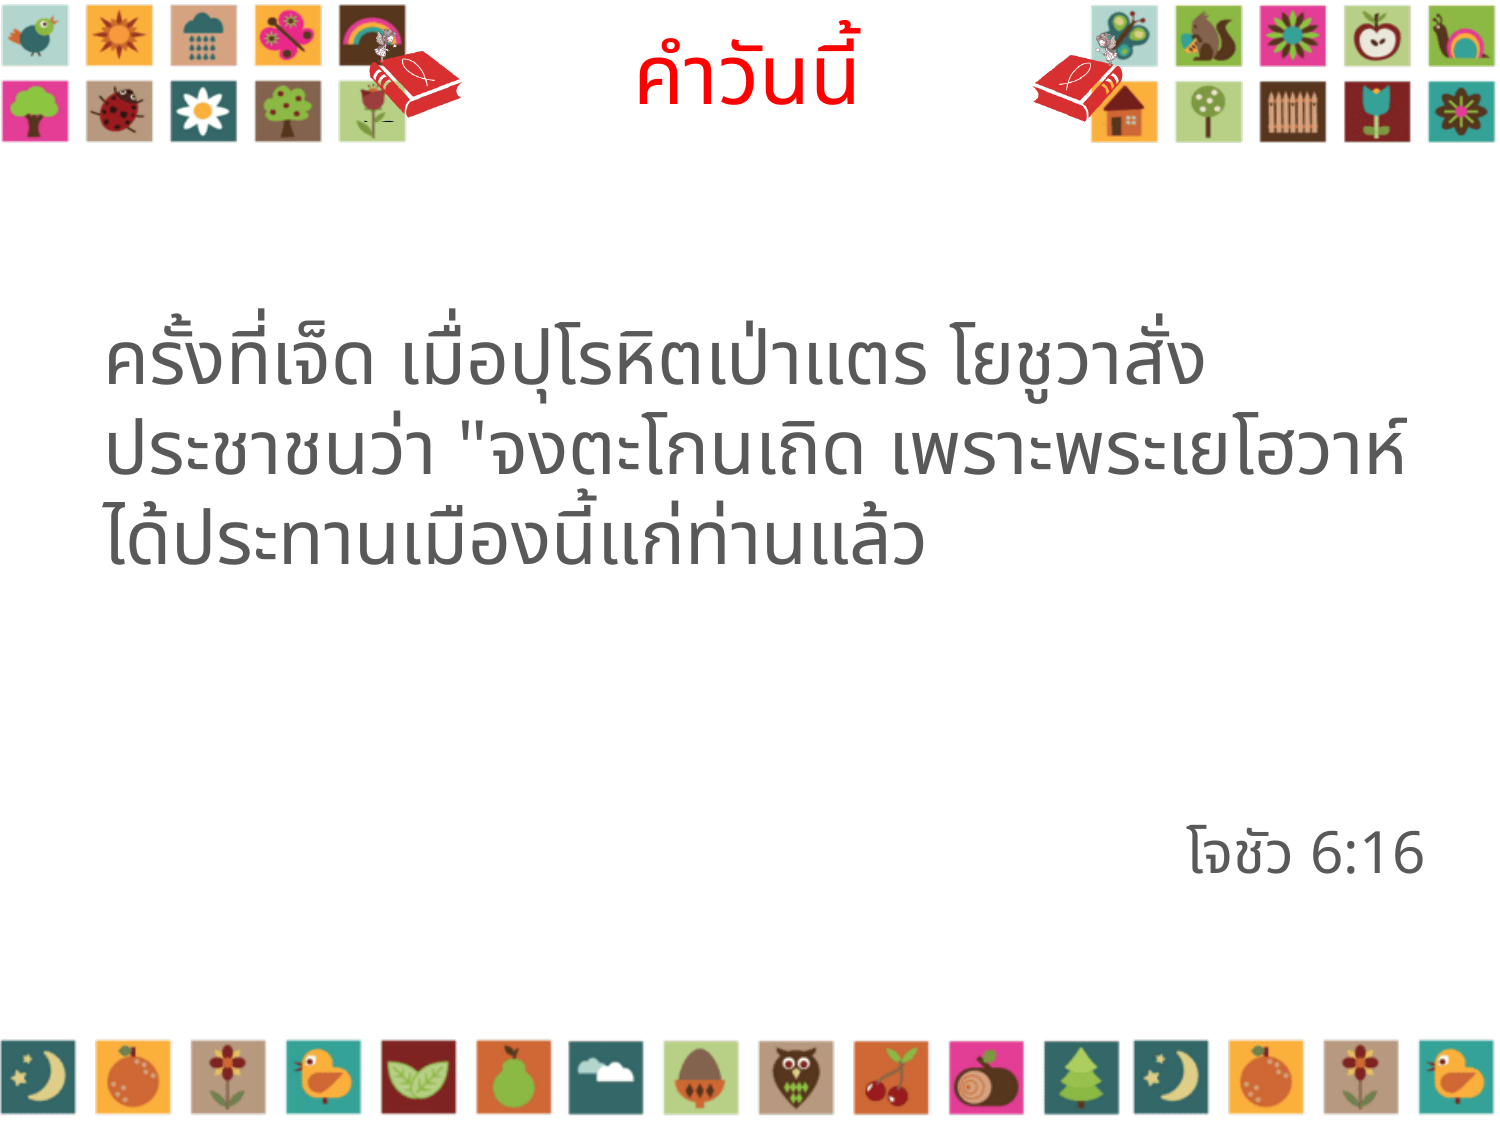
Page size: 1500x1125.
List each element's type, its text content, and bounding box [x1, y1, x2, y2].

picture [1000, 3, 1500, 150]
text_box คำวันนี้ [492, 13, 1078, 129]
picture [0, 3, 494, 150]
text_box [0, 1028, 1500, 1118]
text_box โจชัว 6:16 [808, 807, 1441, 893]
text_box ครั้งที่เจ็ด เมื่อปุโรหิตเป่าแตร โยชูวาสั่งประชาชนว่า "จงตะโกนเถิด เพราะพระเยโฮวาห์ได้ประทานเมืองนี้แก่ท่านแล้ว [88, 302, 1436, 588]
